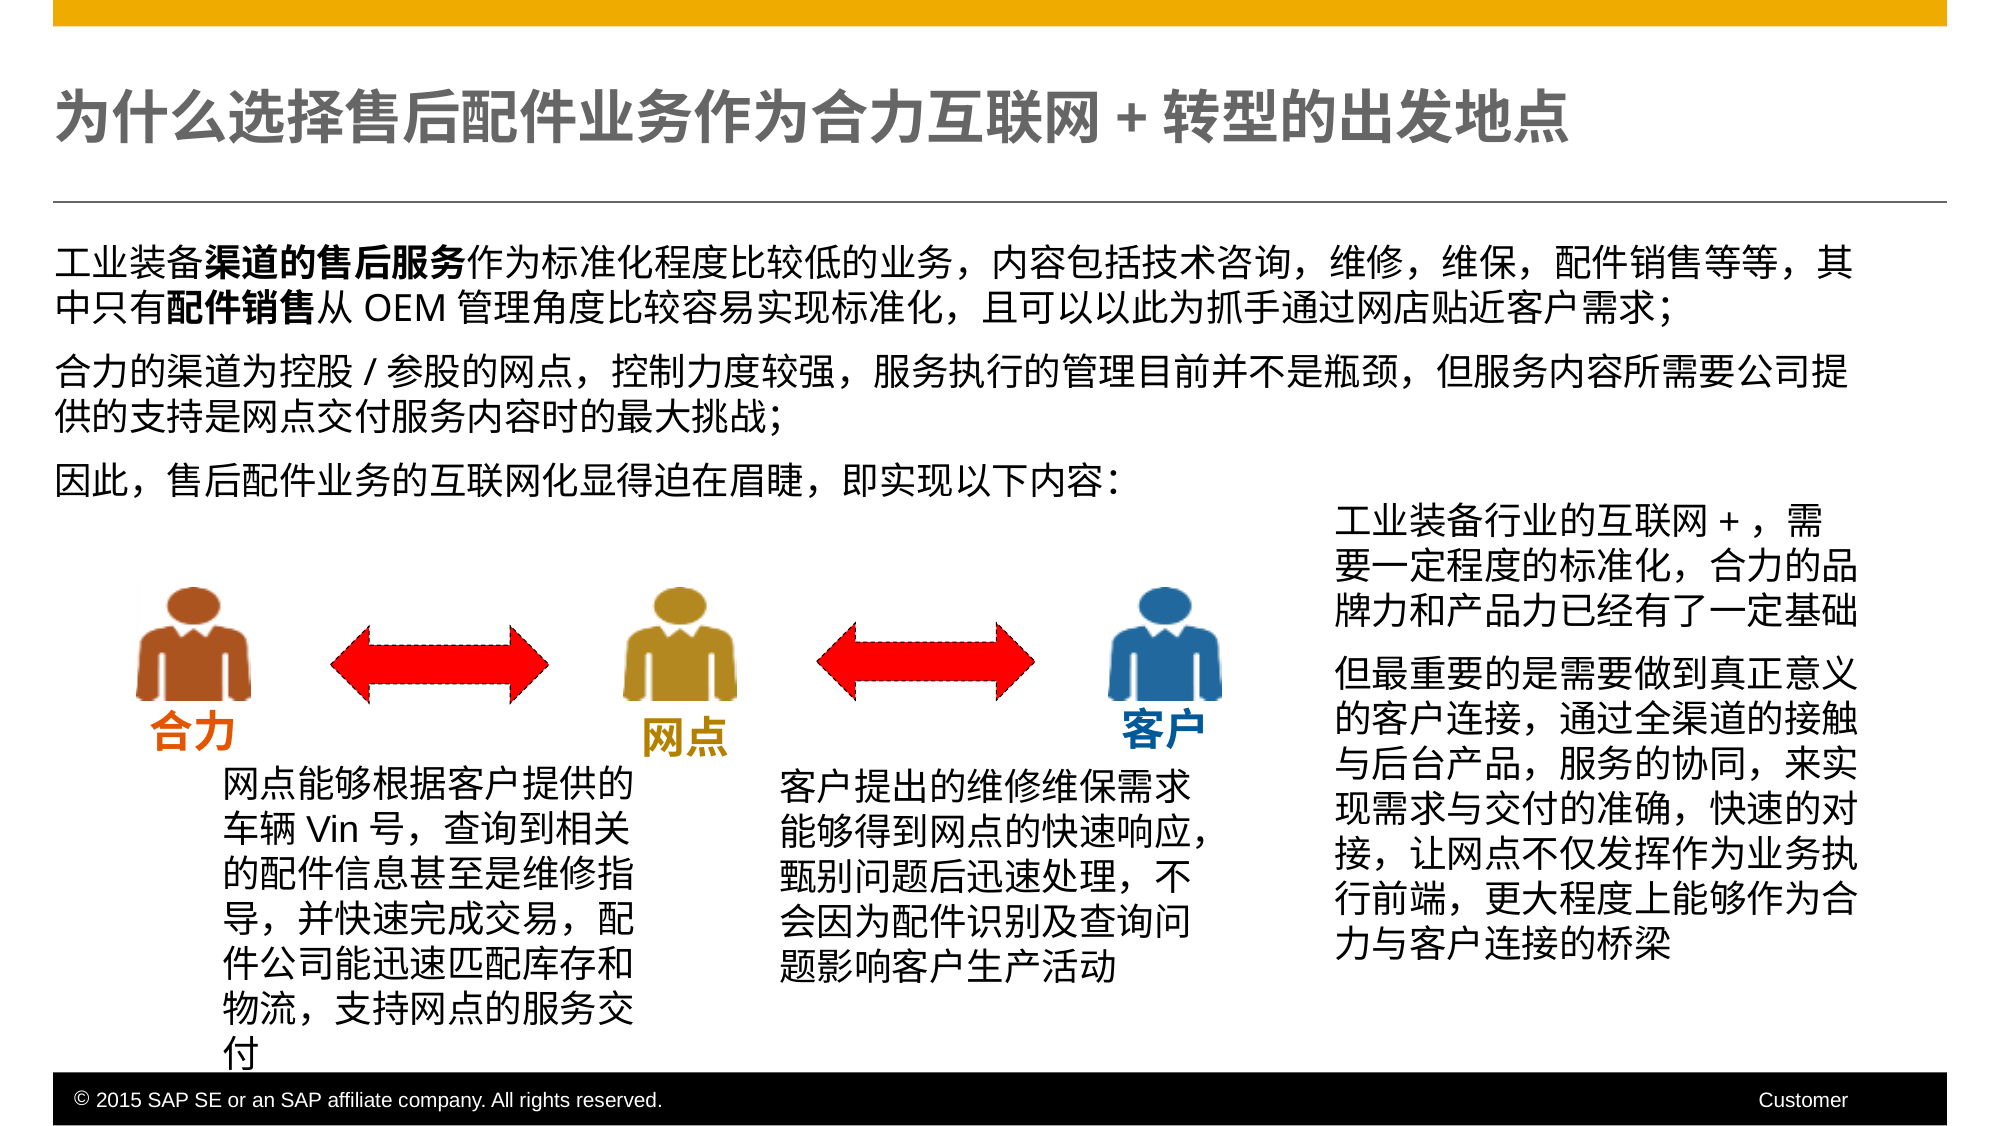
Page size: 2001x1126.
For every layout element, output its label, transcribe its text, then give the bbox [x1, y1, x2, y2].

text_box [74, 587, 313, 757]
title 为什么选择售后配件业务作为合力互联网+转型的出发地点 [53, 53, 1947, 178]
text_box [330, 625, 549, 704]
text_box 网点能够根据客户提供的车辆Vin号，查询到相关的配件信息甚至是维修指导，并快速完成交易，配件公司能迅速匹配库存和物流，支持网点的服务交付 [222, 760, 657, 1076]
text_box 工业装备行业的互联网+，需要一定程度的标准化，合力的品牌力和产品力已经有了一定基础 但最重要的是需要做到真正意义的客户连接，通过全渠道的接触与后台产品，服务的协同，来实现需求与交付的准确，快速的对接，让网点不仅发挥作为业务执行前端，更大程度上能够作为合力与客户连接的桥梁 [1334, 496, 1861, 966]
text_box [1058, 587, 1272, 756]
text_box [591, 587, 780, 764]
text_box 工业装备渠道的售后服务作为标准化程度比较低的业务，内容包括技术咨询，维修，维保，配件销售等等，其中只有配件销售从OEM管理角度比较容易实现标准化，且可以以此为抓手通过网店贴近客户需求； 合力的渠道为控股/参股的网点，控制力度较强，服务执行的管理目前并不是瓶颈，但服务内容所需要公司提供的支持是网点交付服务内容时的最大挑战； 因此，售后配件业务的互联网化显得迫在眉睫，即实现以下内容： [54, 239, 1874, 503]
text_box [816, 622, 1036, 701]
text_box 客户提出的维修维保需求能够得到网点的快速响应，甄别问题后迅速处理，不会因为配件识别及查询问题影响客户生产活动 [779, 762, 1226, 988]
